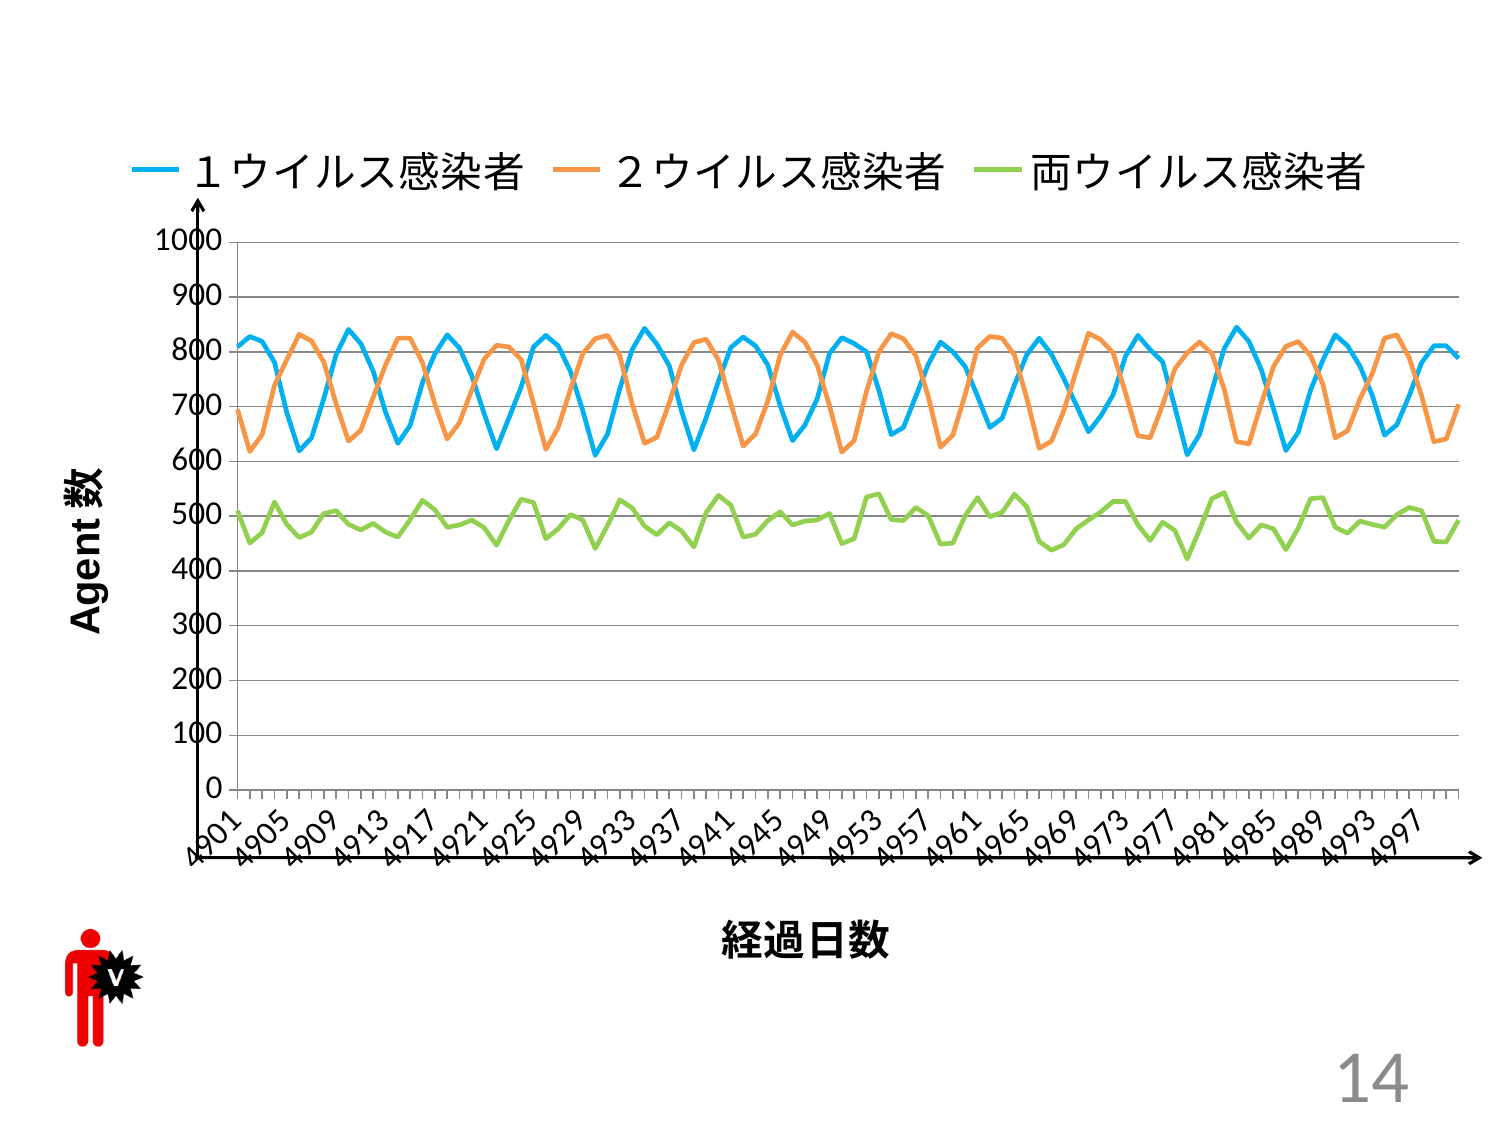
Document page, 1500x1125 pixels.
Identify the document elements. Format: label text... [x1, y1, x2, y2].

chart [11, 119, 1489, 1006]
picture [64, 928, 144, 1047]
slide_number 14 [1074, 1042, 1425, 1103]
